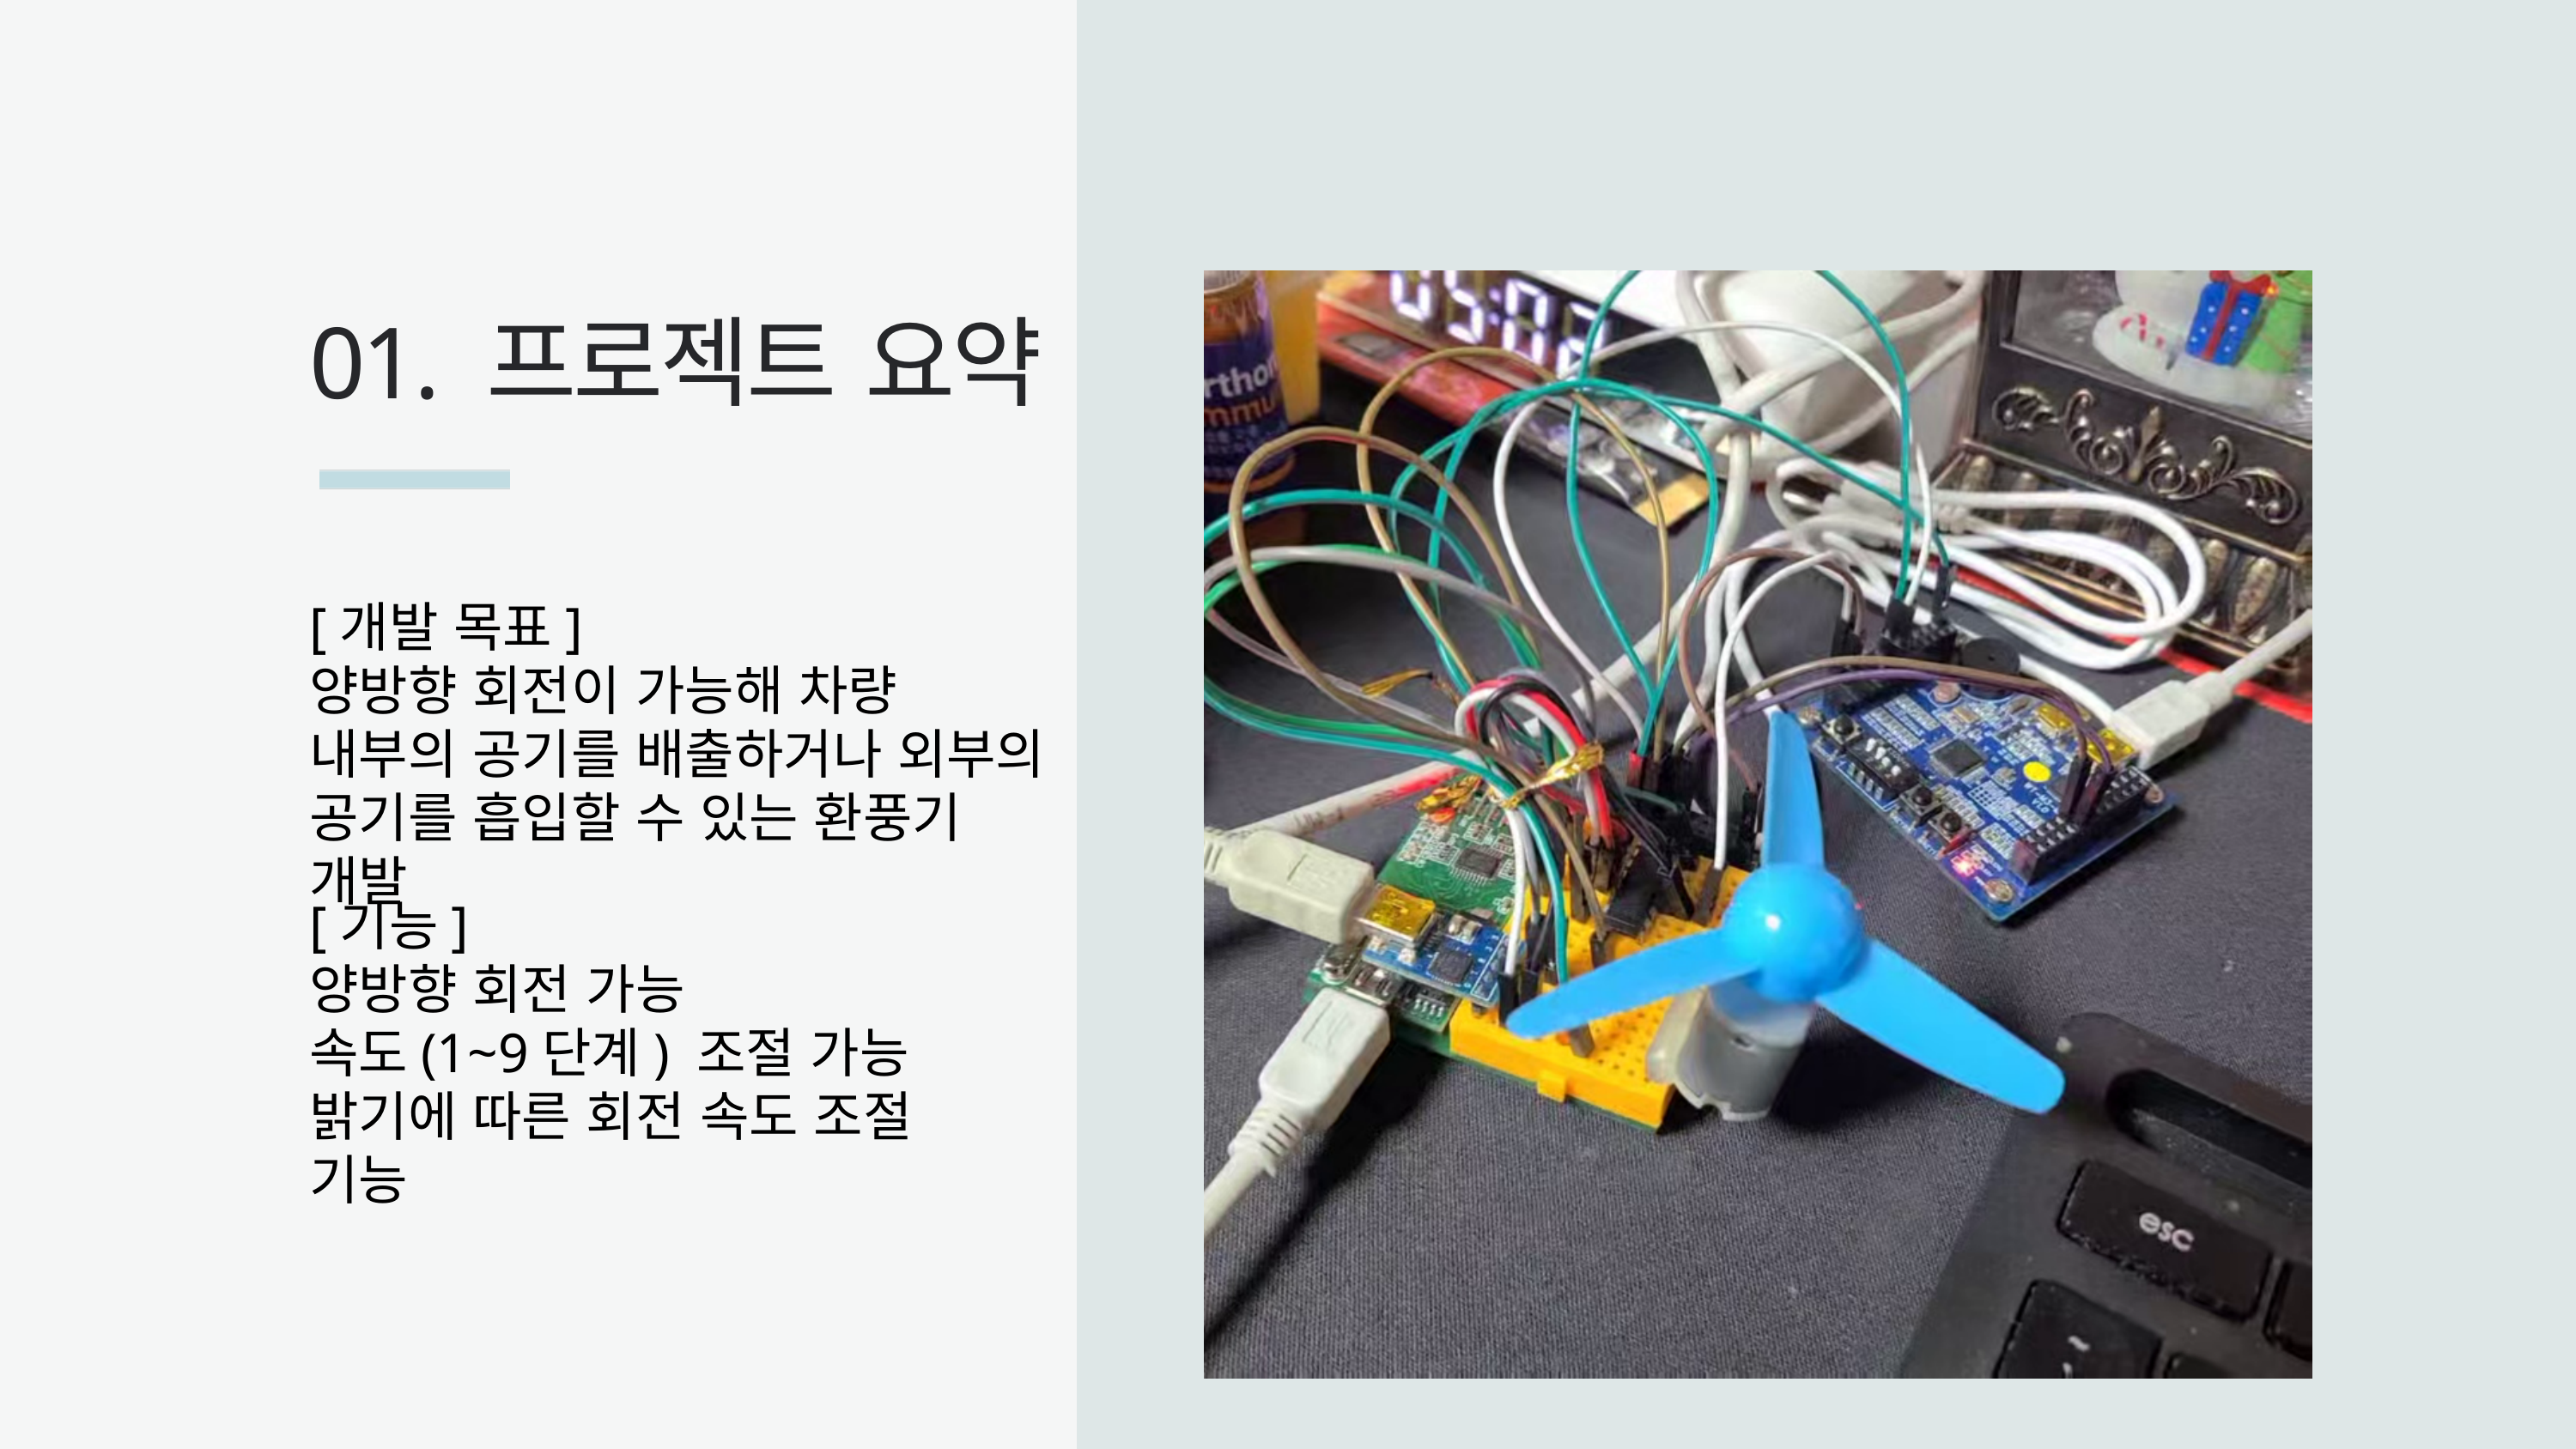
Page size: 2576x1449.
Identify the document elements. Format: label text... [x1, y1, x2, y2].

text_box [1203, 270, 2313, 1379]
text_box [기능] 양방향 회전 가능 속도(1~9단계) 조절 가능 밝기에 따른 회전 속도 조절 기능 [309, 894, 1024, 1159]
picture [1076, 0, 2576, 1449]
text_box 01. 프로젝트 요약 [309, 294, 1063, 433]
picture [319, 445, 510, 516]
text_box [개발 목표] 양방향 회전이 가능해 차량 내부의 공기를 배출하거나 외부의 공기를 흡입할 수 있는 환풍기 개발 [309, 595, 1054, 861]
